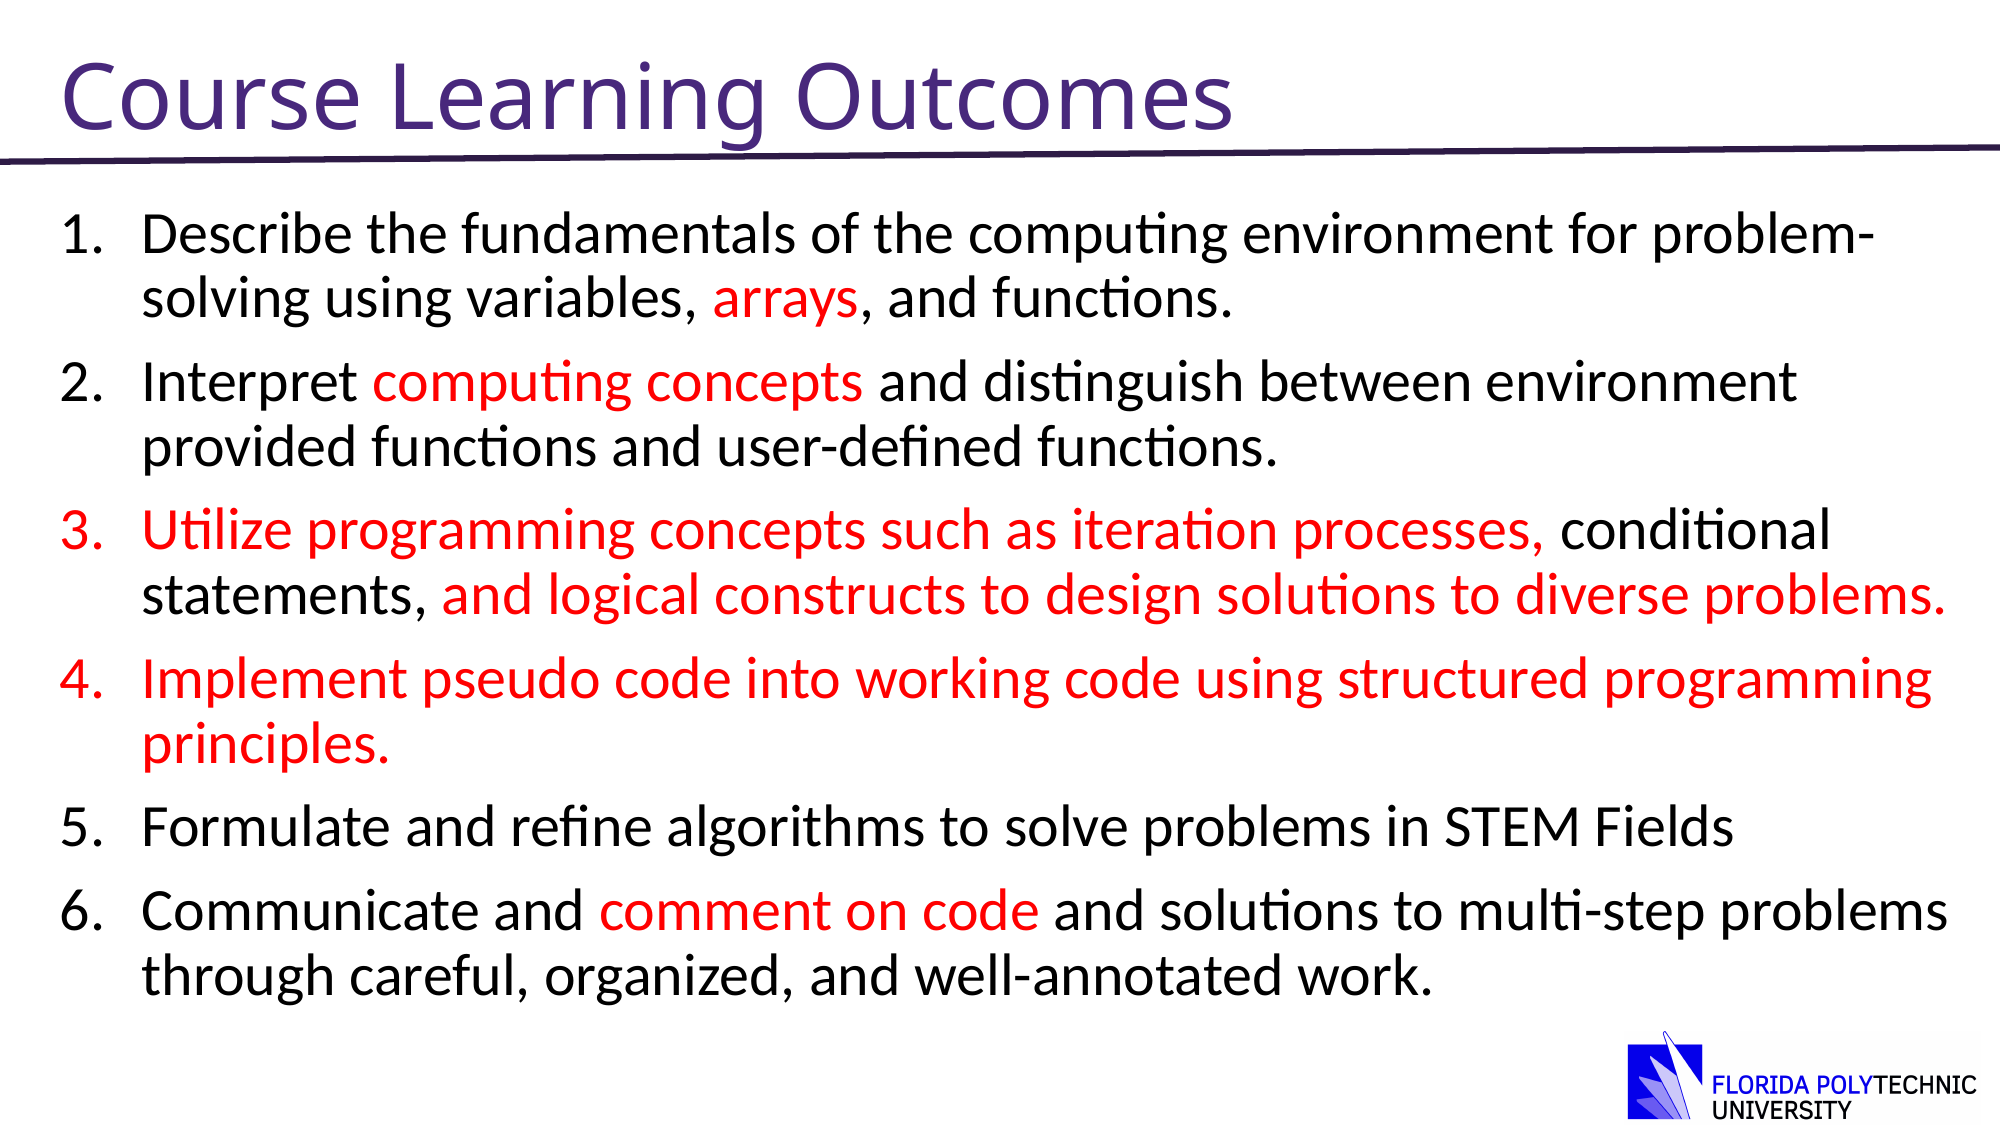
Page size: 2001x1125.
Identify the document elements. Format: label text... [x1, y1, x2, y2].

title Course Learning Outcomes [44, 22, 1971, 177]
picture [1624, 1031, 1981, 1125]
list Describe the fundamentals of the computing environment for problem-solving using variables, arrays, and functions. Interpret computing concepts and distinguish between environment provided functions and user-defined functions. Utilize programming concepts such as iteration processes, conditional statements, and logical constructs to design solutions to diverse problems. Implement pseudo code into working code using structured programming principles. Formulate and refine algorithms to solve problems in STEM Fields Communicate and comment on code and solutions to multi-step problems through careful, organized, and well-annotated work. [44, 193, 1971, 1039]
